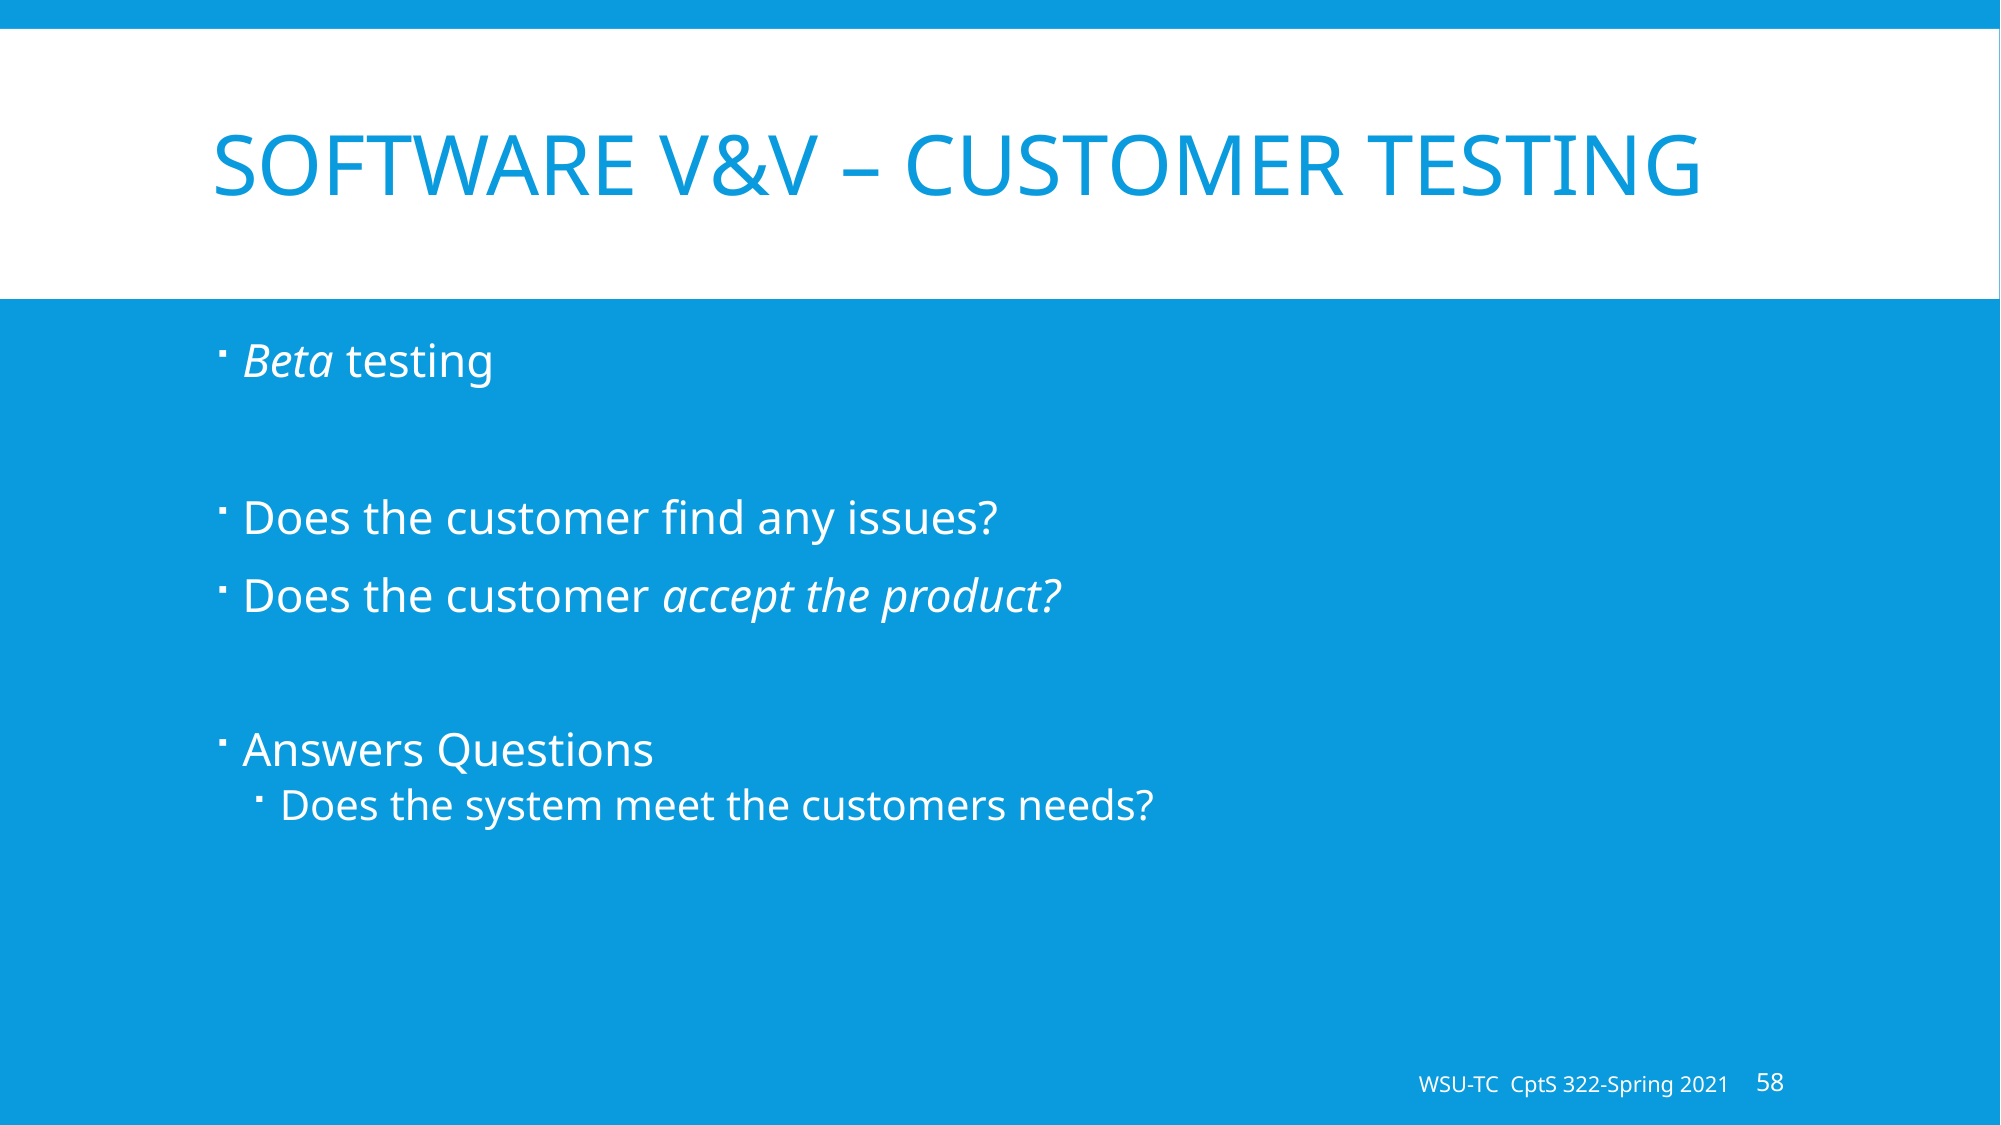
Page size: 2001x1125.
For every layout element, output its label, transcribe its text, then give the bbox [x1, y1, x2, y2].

footer WSU-TC CptS 322-Spring 2021 [918, 1053, 1746, 1114]
title Software V&V – Customer Testing [197, 46, 1803, 295]
slide_number 58 [1748, 1053, 1904, 1114]
list Beta testing Does the customer find any issues? Does the customer accept the product? Answers Questions Does the system meet the customers needs? [197, 329, 1803, 1020]
